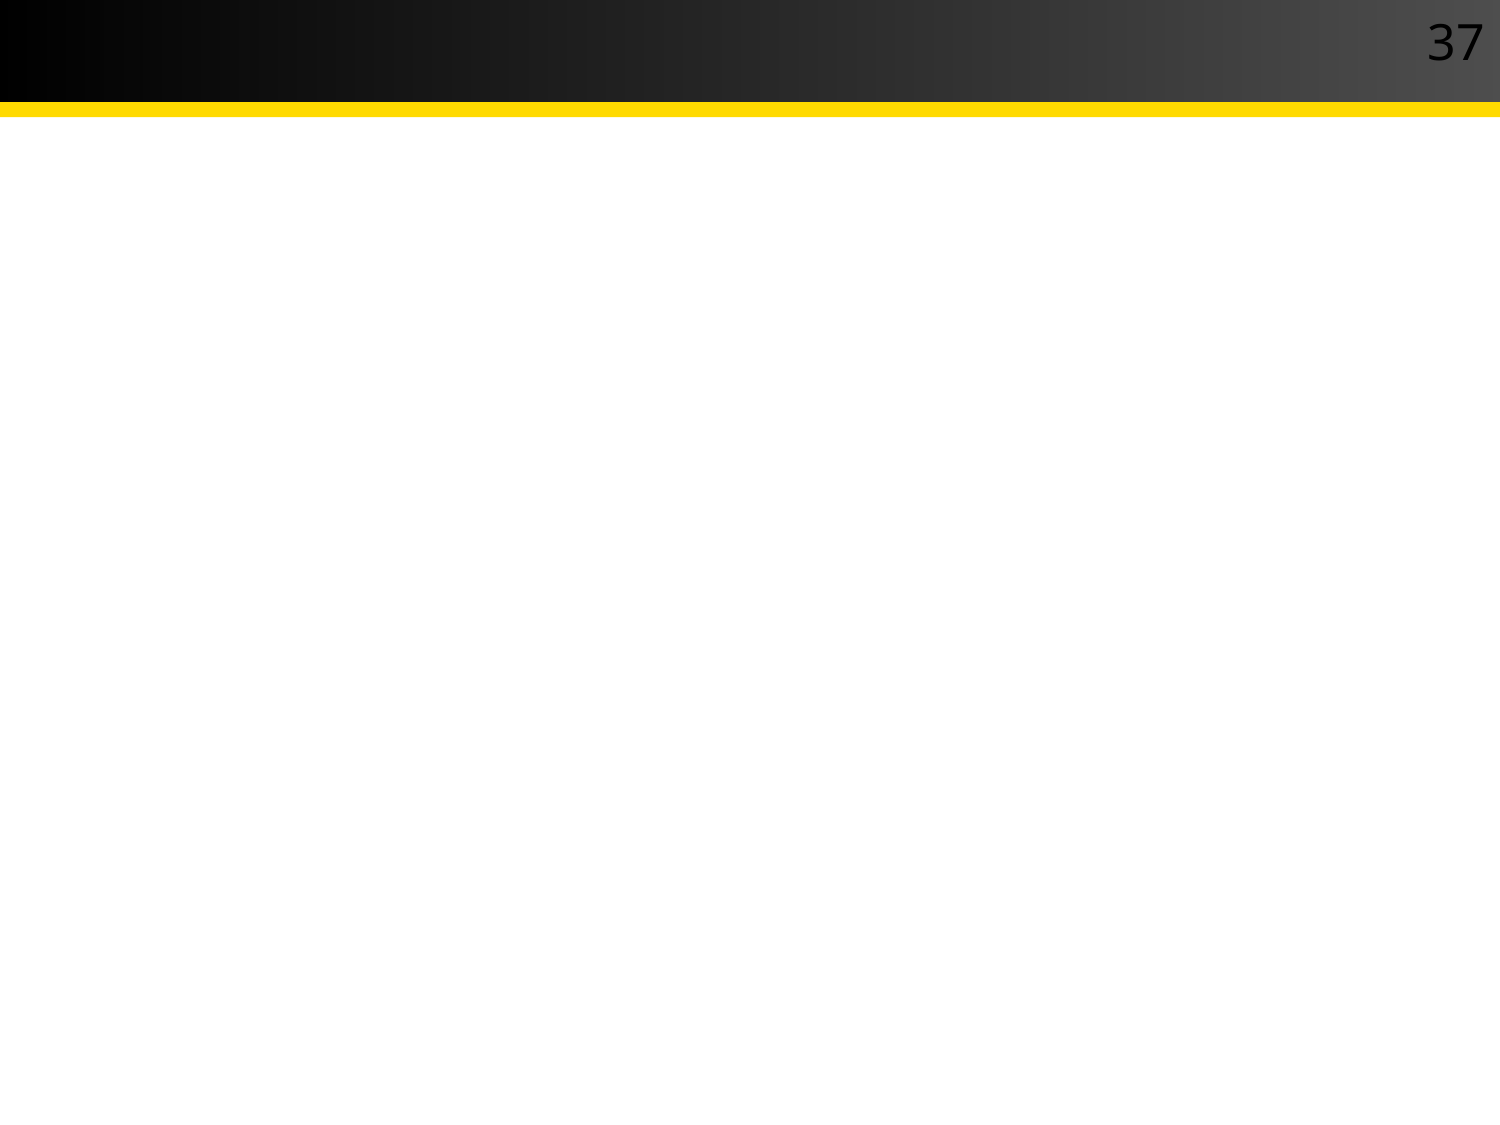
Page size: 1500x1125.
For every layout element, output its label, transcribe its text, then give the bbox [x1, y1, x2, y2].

text_box 양액제어 시스템 [0, 9, 1326, 91]
slide_number 37 [1356, 0, 1500, 87]
